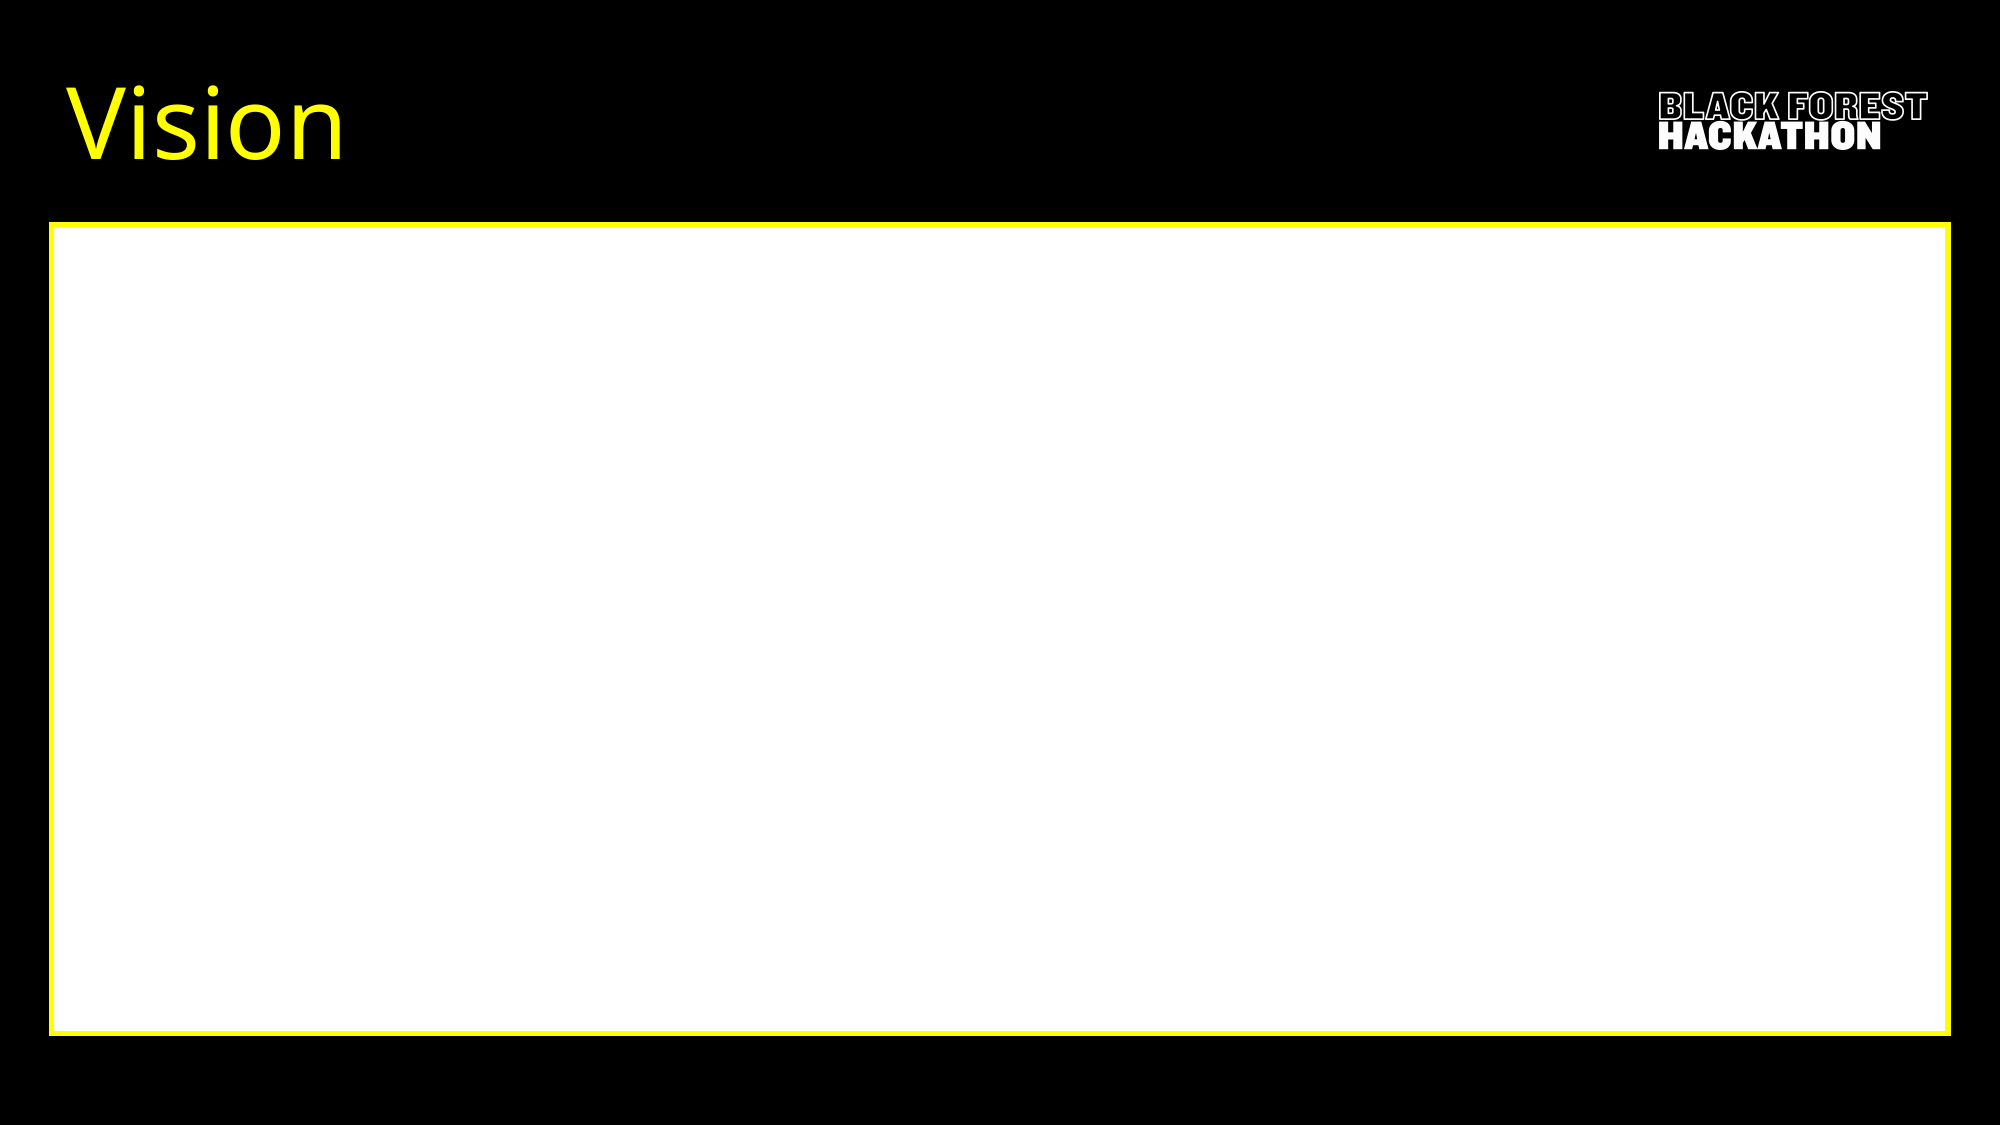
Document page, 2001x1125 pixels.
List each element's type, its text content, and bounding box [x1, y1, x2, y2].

text_box Vision [51, 52, 1813, 188]
picture [1658, 91, 1928, 150]
text_box https://join.slack.com/t/bfh24/shared_invite/zt-2sdkqmr76-6l1igP4XD8mR8h3Kl1m7A [50, 223, 1950, 1035]
